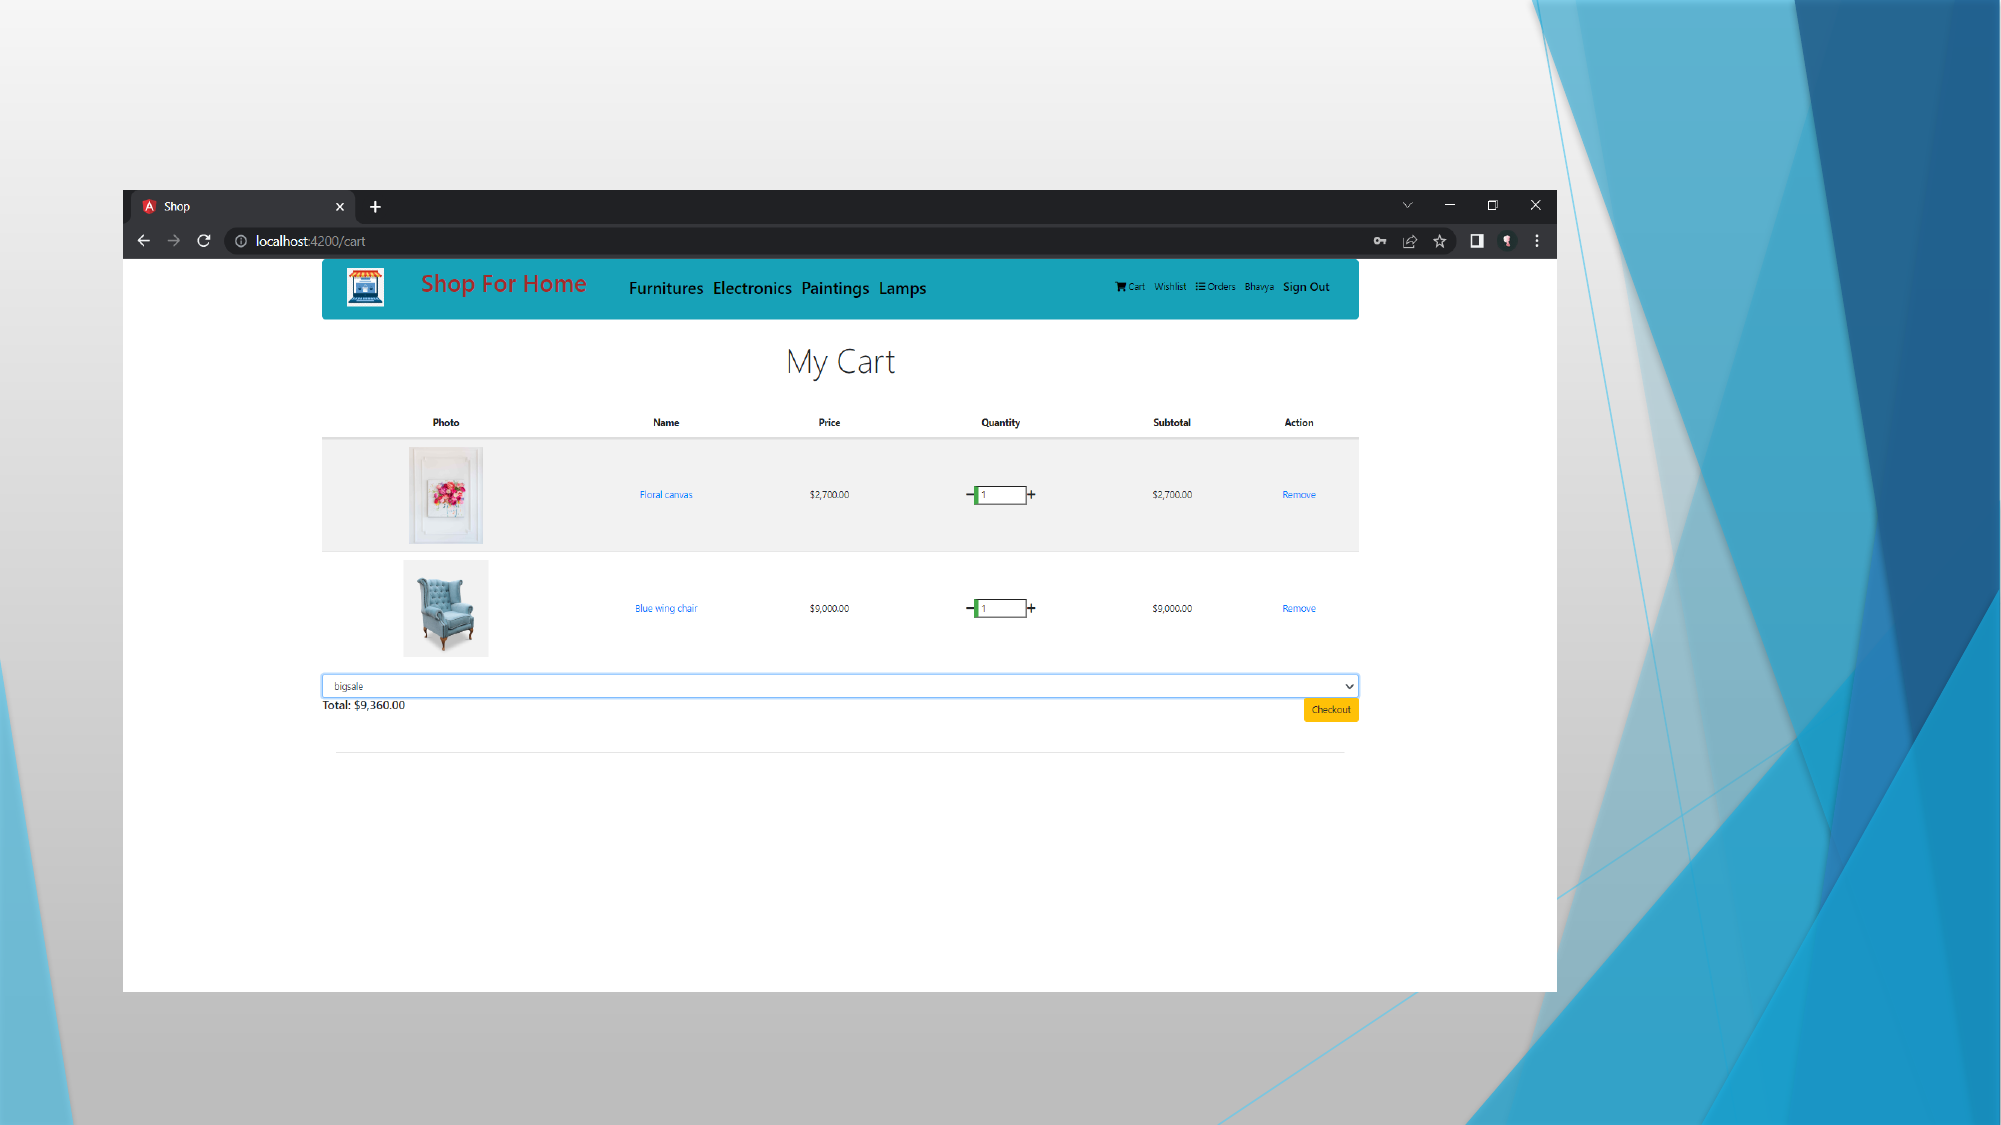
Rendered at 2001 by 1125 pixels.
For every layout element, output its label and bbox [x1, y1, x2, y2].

list [123, 189, 1558, 992]
